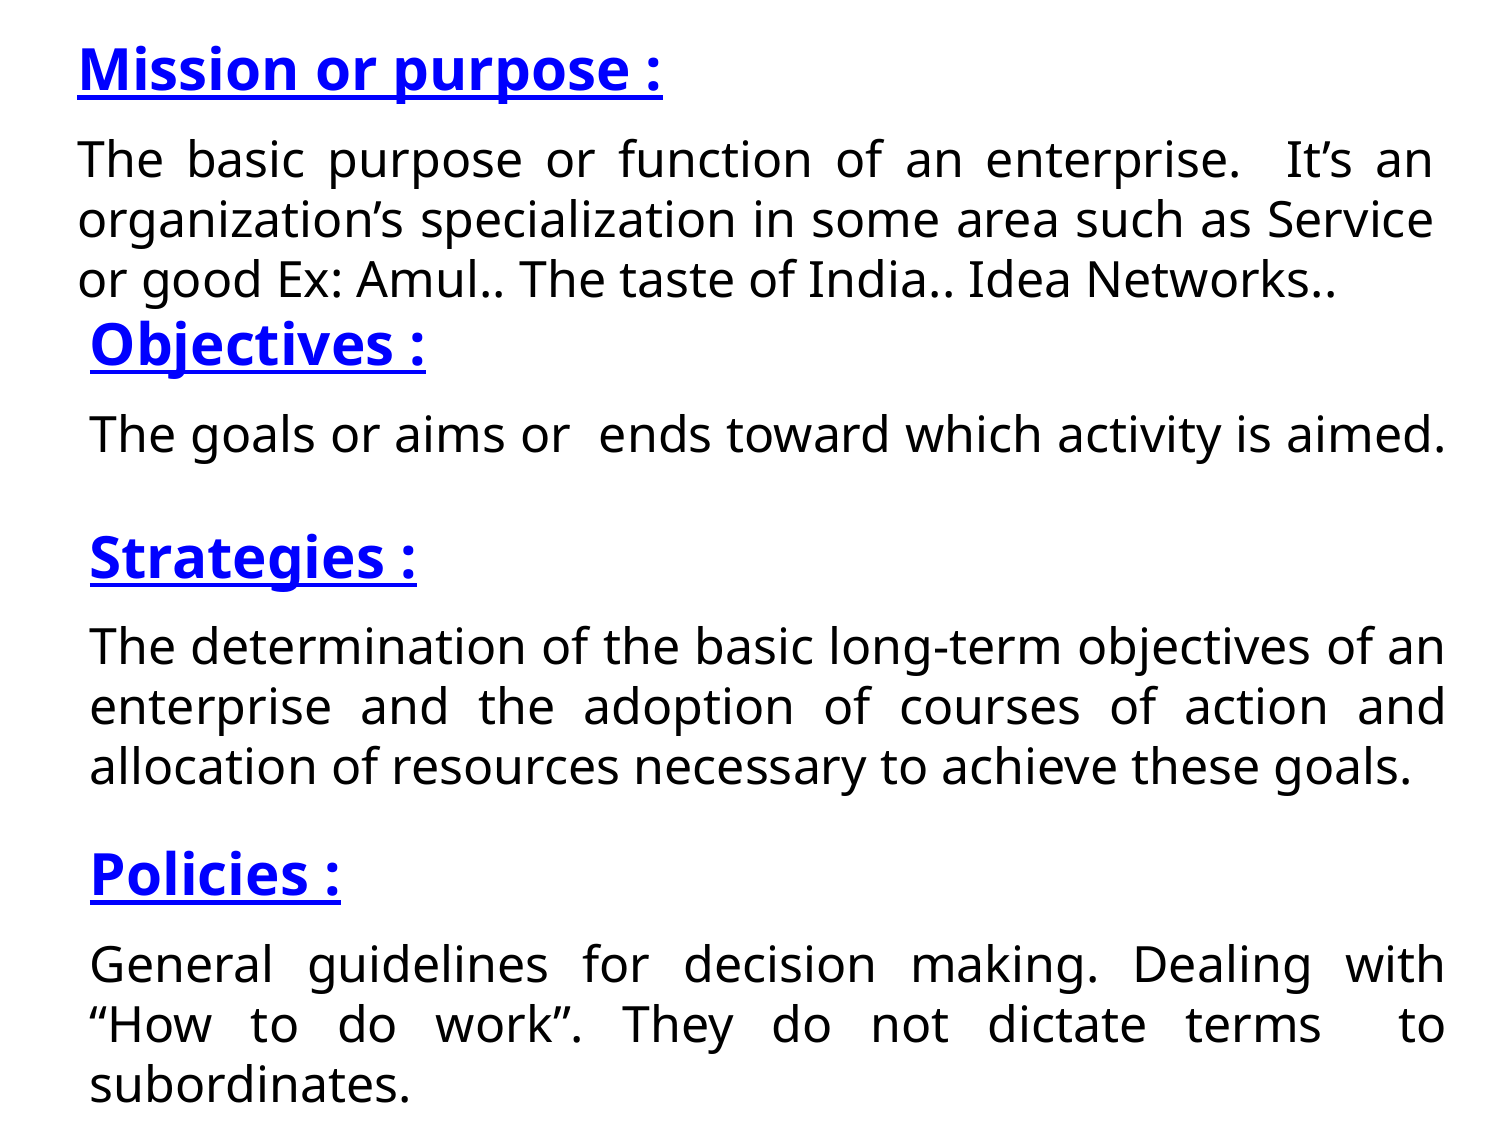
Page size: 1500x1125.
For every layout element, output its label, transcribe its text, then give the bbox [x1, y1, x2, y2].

text_box Objectives : The goals or aims or ends toward which activity is aimed. [75, 299, 1463, 512]
text_box Strategies : The determination of the basic long-term objectives of an enterprise and the adoption of courses of action and allocation of resources necessary to achieve these goals. [75, 512, 1463, 803]
text_box Mission or purpose : The basic purpose or function of an enterprise. It’s an organization’s specialization in some area such as Service or good Ex: Amul.. The taste of India.. Idea Networks.. [62, 24, 1450, 315]
text_box Policies : General guidelines for decision making. Dealing with “How to do work”. They do not dictate terms to subordinates. [75, 830, 1463, 1120]
